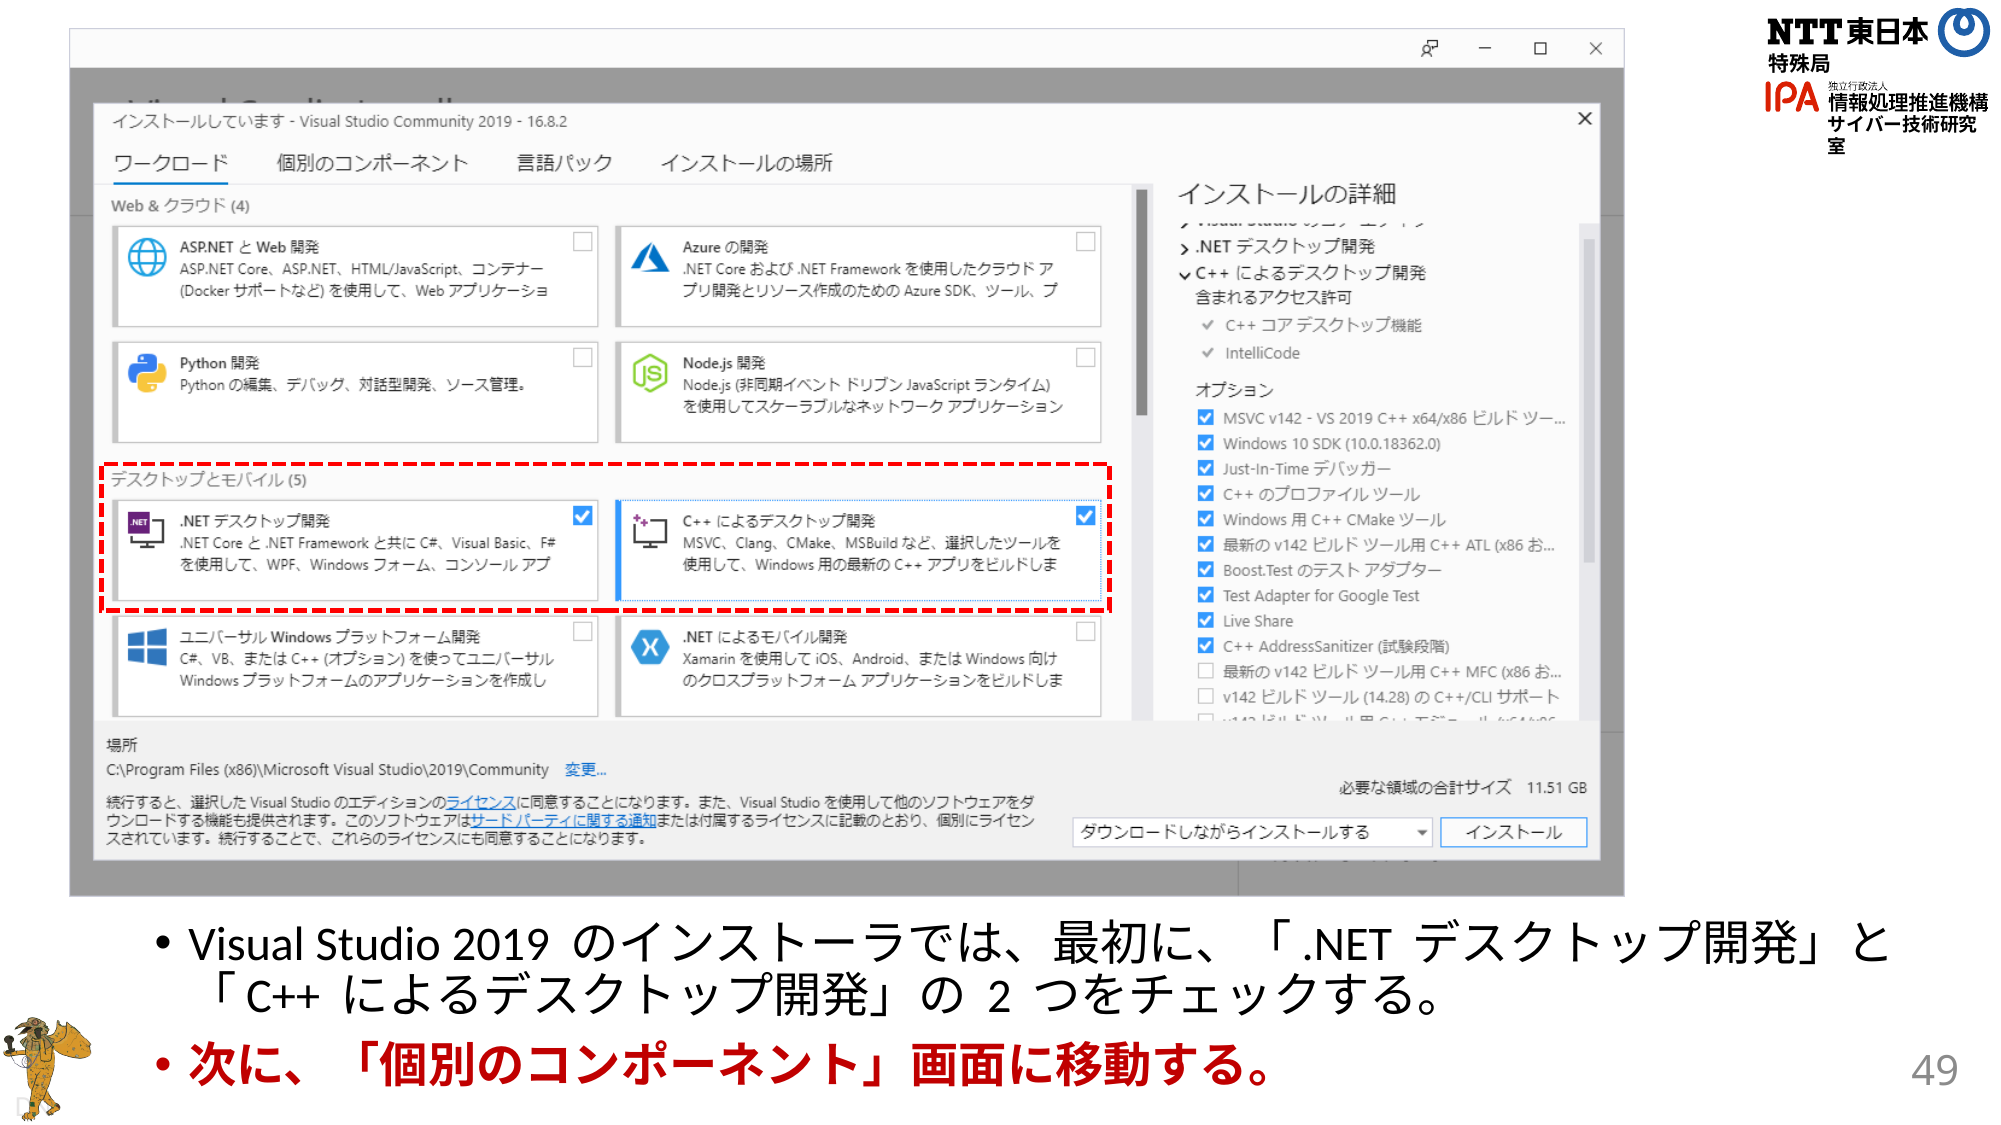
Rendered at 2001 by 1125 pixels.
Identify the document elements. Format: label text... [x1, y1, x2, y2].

slide_number 49 [1412, 1042, 1975, 1103]
list Visual Studio 2019 のインストーラでは、最初に、「.NET デスクトップ開発」と「C++ によるデスクトップ開発」の 2 つをチェックする。 次に、「個別のコンポーネント」画面に移動する。 [139, 911, 1949, 1103]
picture [69, 28, 1625, 897]
